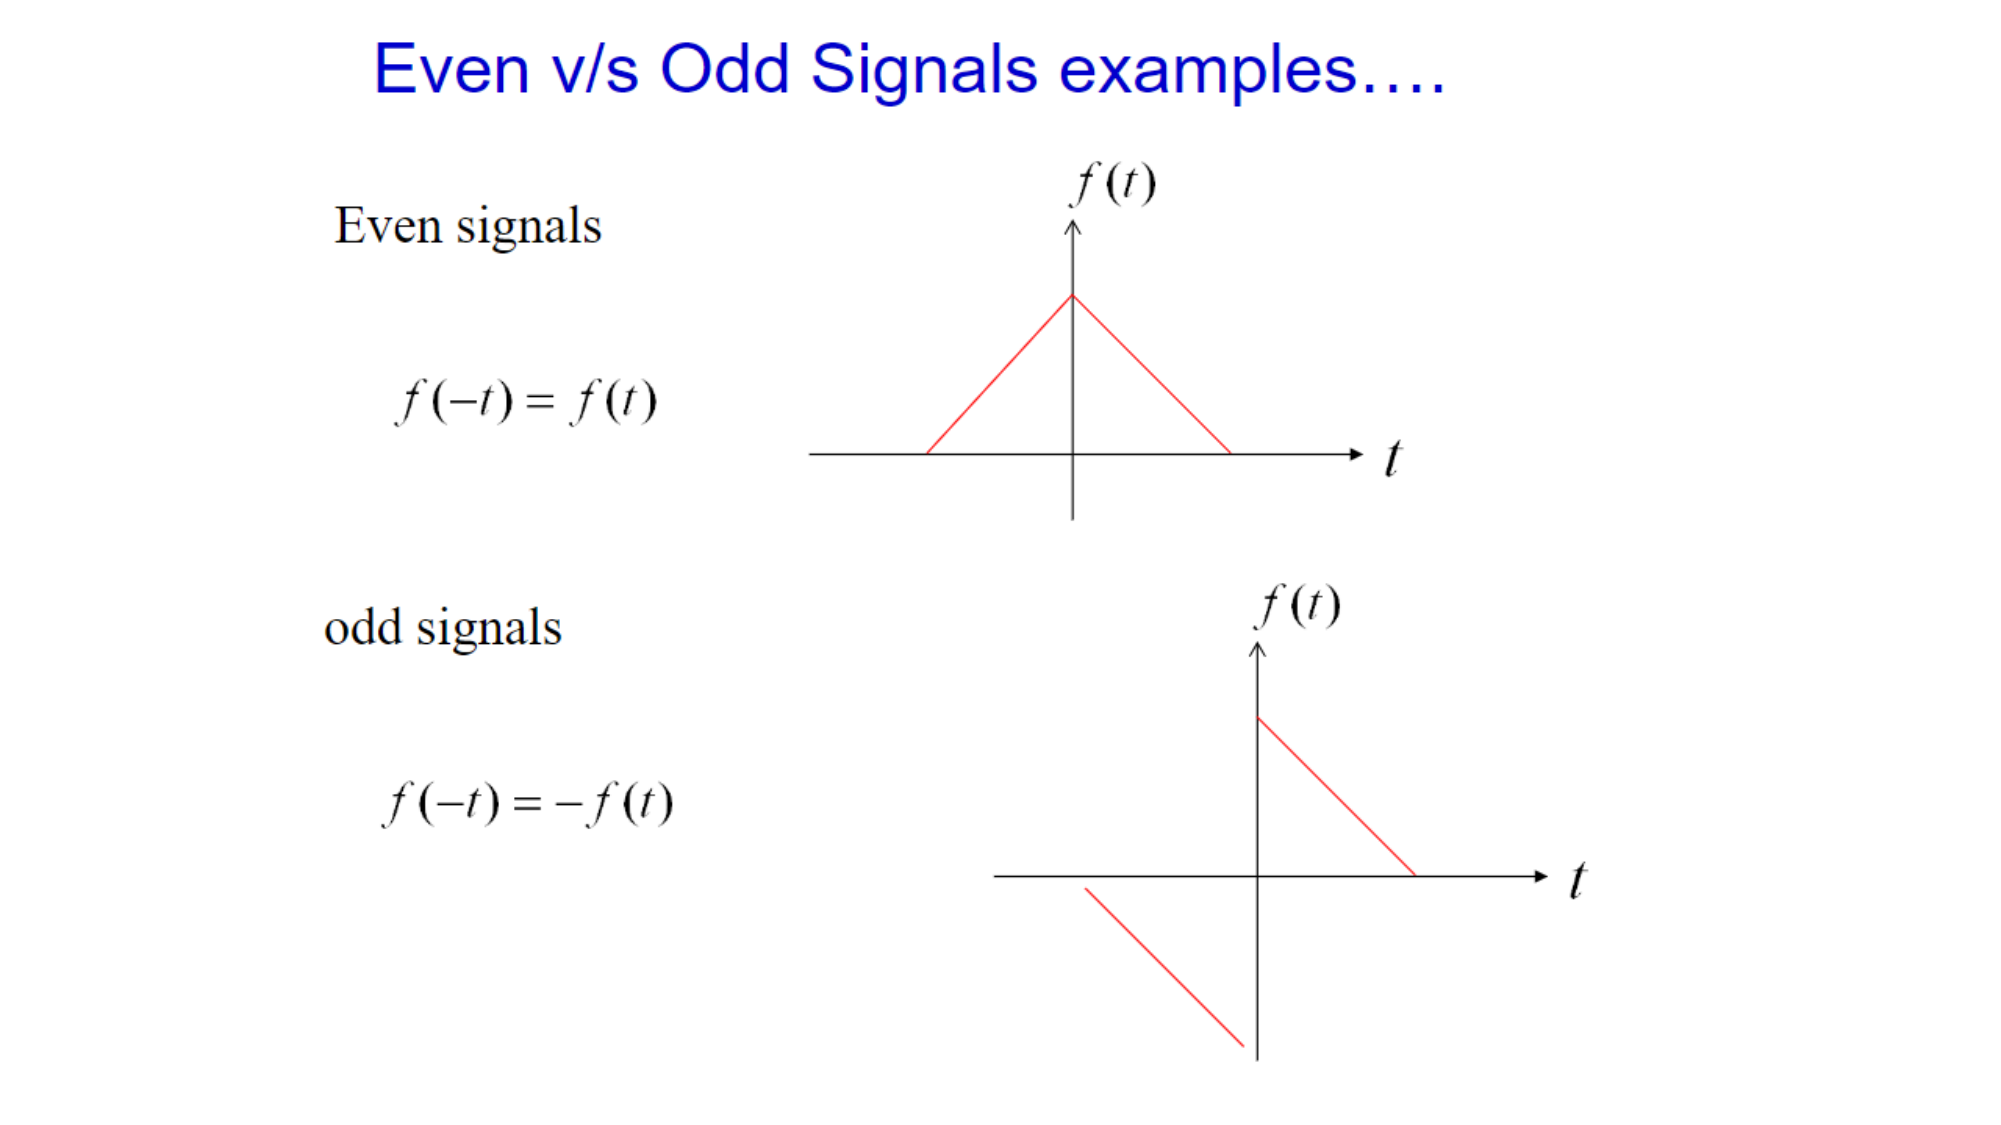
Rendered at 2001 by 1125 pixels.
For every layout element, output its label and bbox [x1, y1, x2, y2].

picture [291, 38, 1709, 1087]
